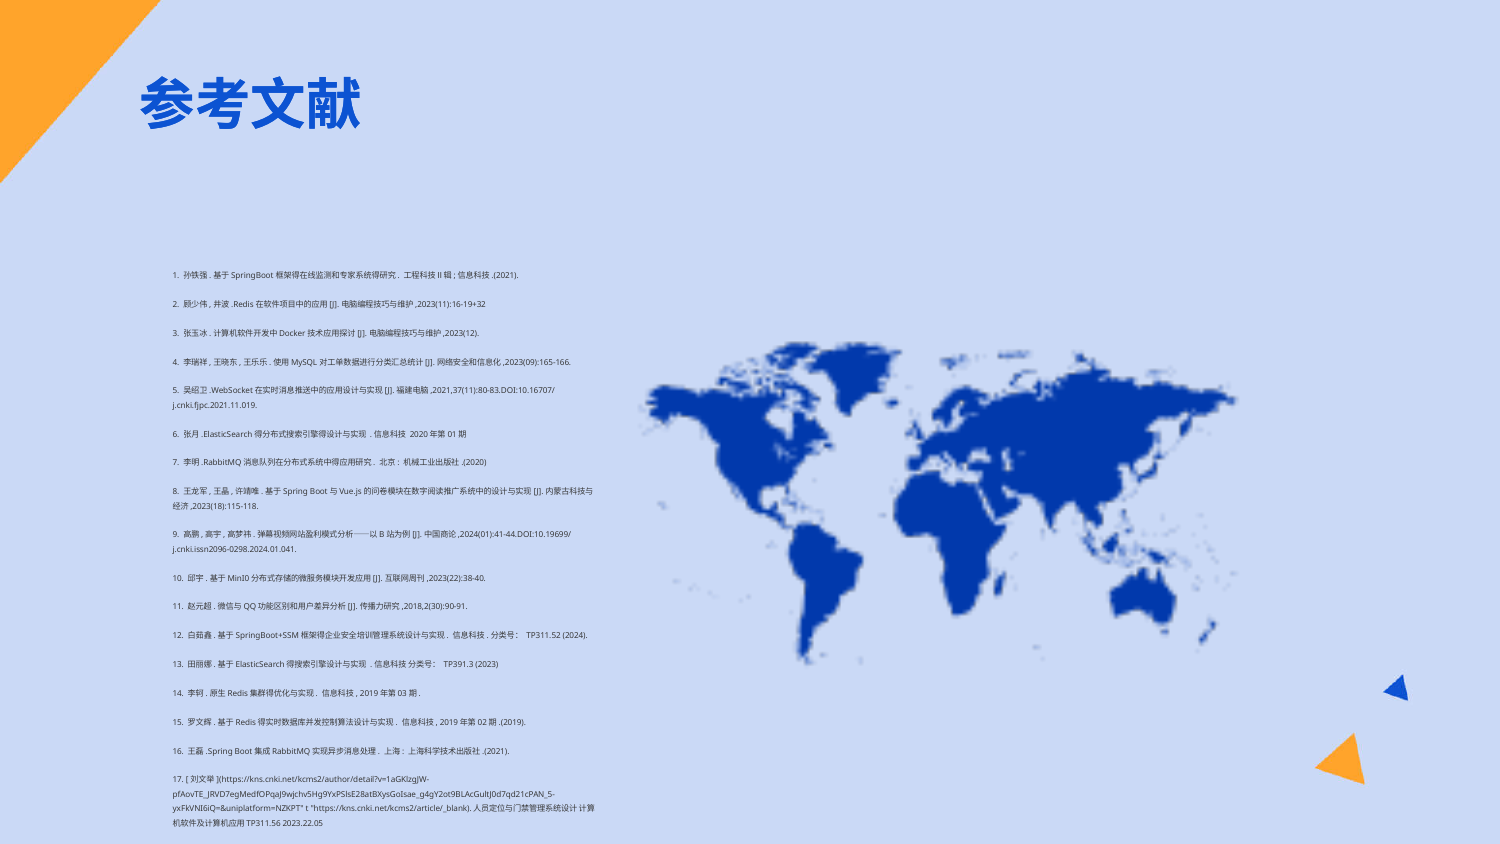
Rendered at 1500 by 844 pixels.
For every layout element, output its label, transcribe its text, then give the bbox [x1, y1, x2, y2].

picture [0, 0, 1500, 844]
text_box 参考文献 [125, 57, 1406, 148]
